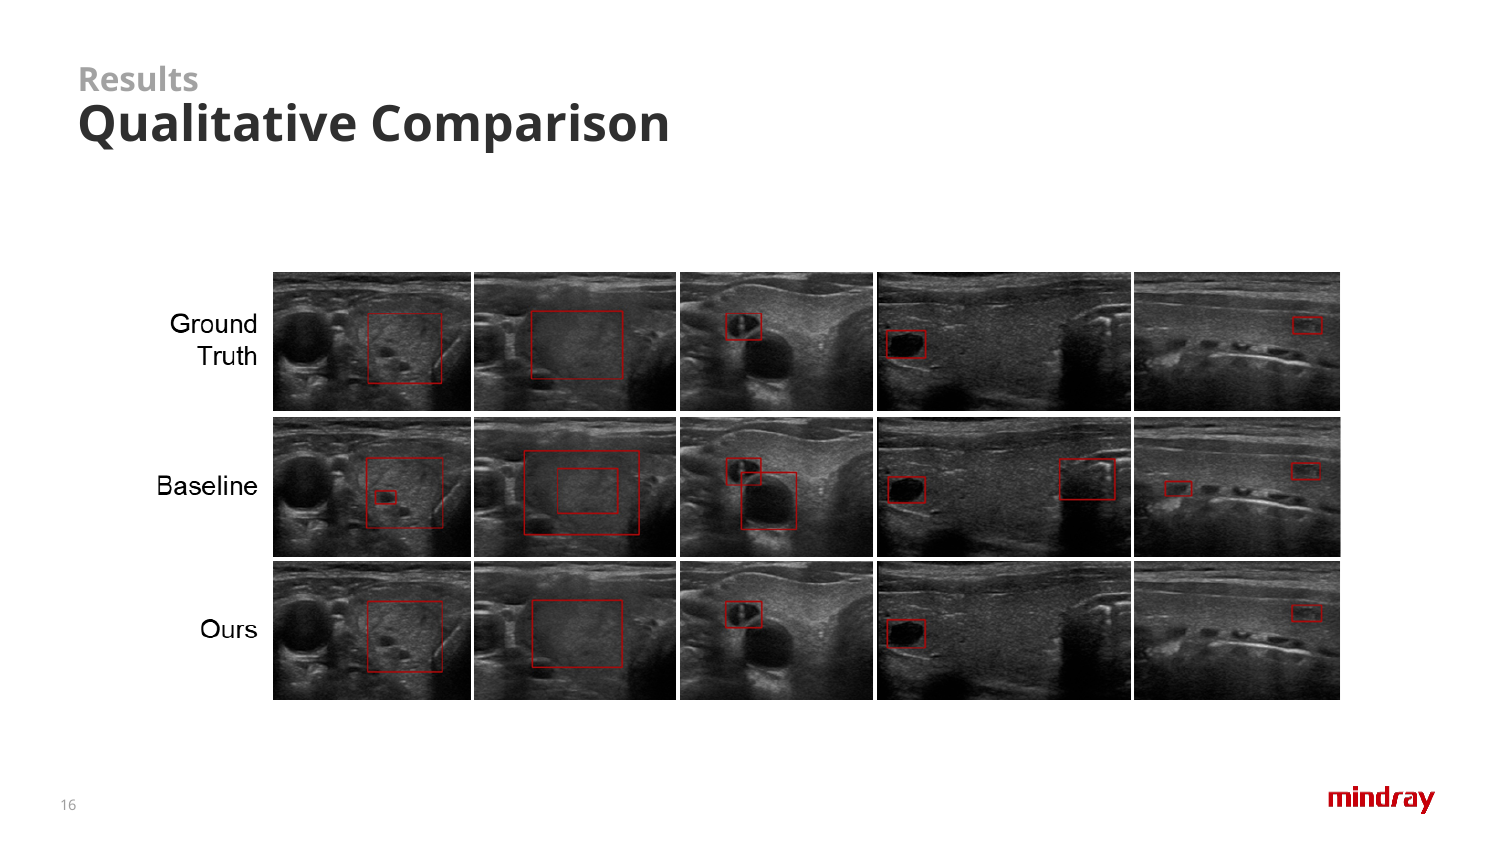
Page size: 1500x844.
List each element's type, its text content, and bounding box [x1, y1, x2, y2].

title Results Qualitative Comparison [62, 55, 1267, 162]
slide_number 15 [56, 787, 81, 810]
picture [1327, 785, 1437, 814]
picture [138, 271, 1341, 701]
